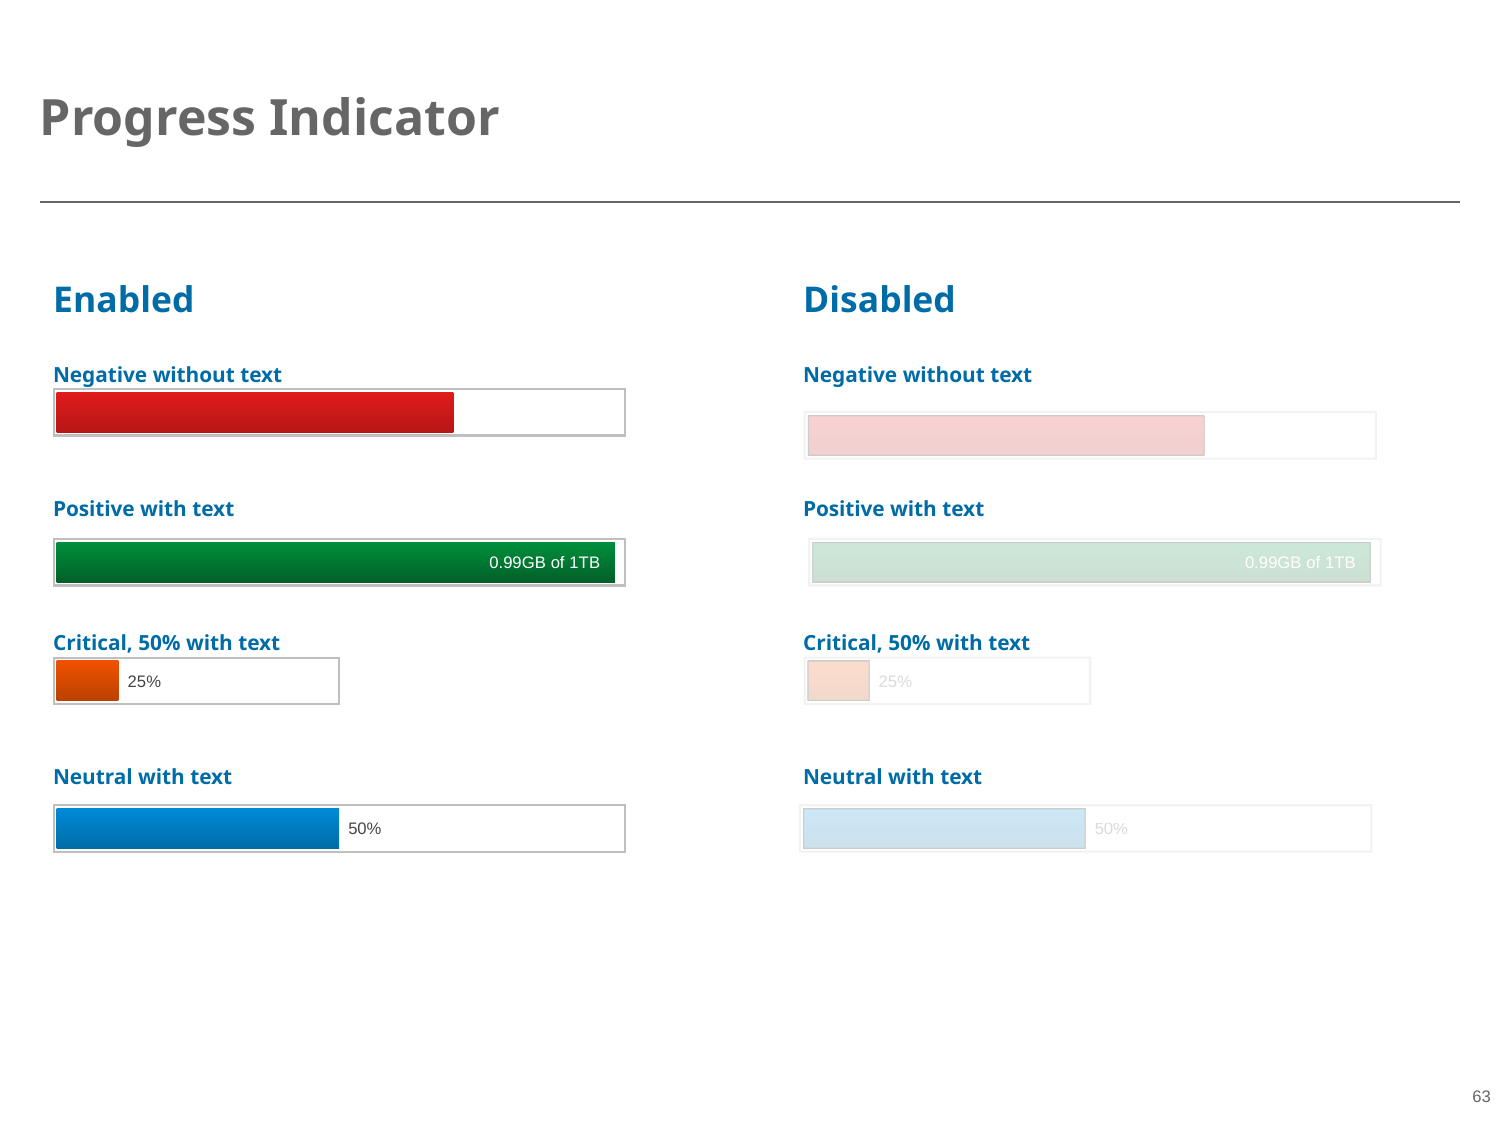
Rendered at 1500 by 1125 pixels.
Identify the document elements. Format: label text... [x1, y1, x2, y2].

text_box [799, 804, 1372, 853]
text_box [804, 411, 1377, 459]
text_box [53, 657, 340, 705]
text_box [804, 657, 1091, 705]
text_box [808, 538, 1381, 586]
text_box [53, 538, 626, 586]
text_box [53, 804, 626, 853]
title Progress Indicator [39, 53, 1460, 178]
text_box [53, 388, 626, 436]
list Enabled Disabled Negative without text Negative without text Positive with text Positive with text Critical, 50% with text Critical, 50% with text Neutral with text Neutral with text [53, 277, 1447, 998]
